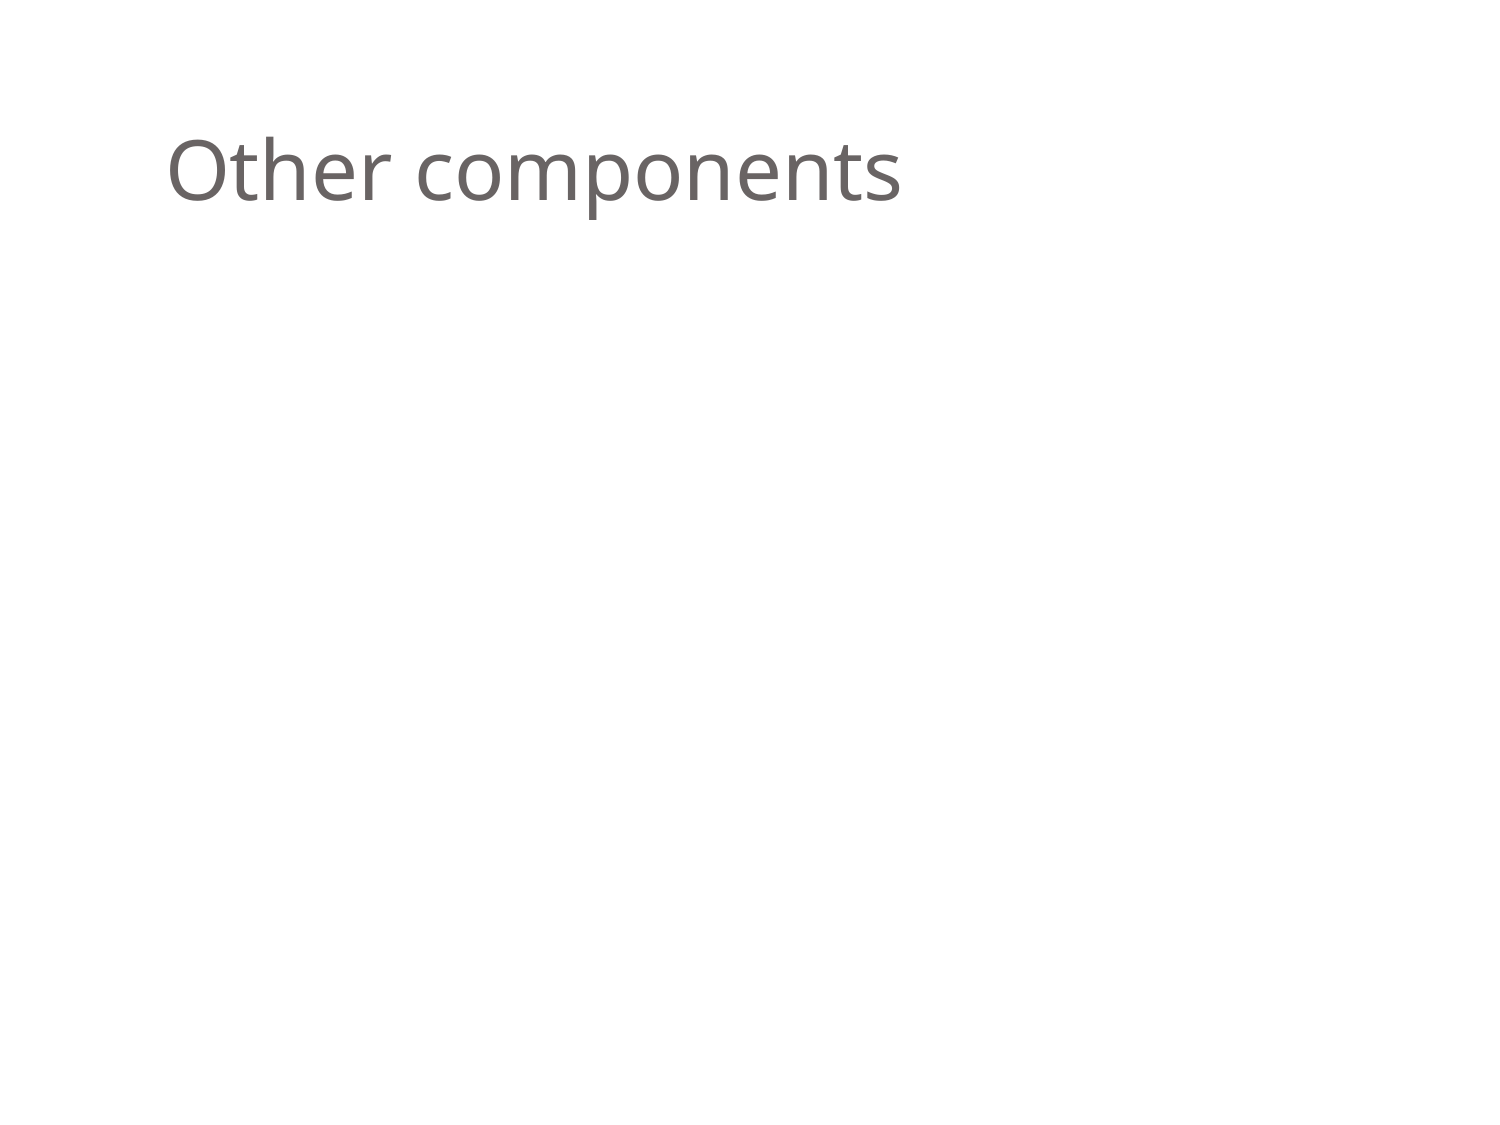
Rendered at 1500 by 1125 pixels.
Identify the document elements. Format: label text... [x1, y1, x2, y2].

title Other components [149, 44, 1426, 233]
